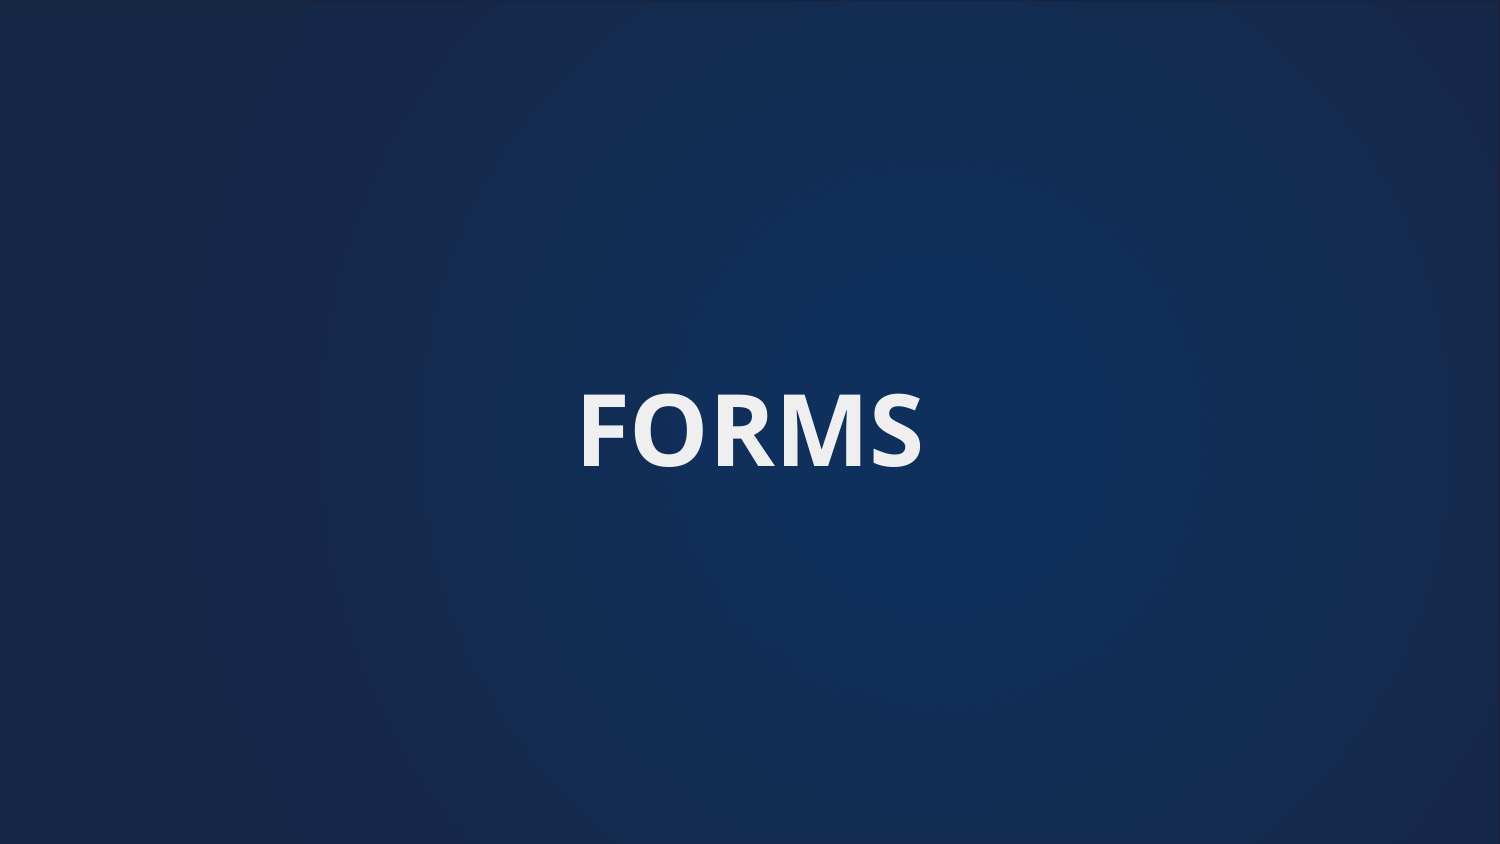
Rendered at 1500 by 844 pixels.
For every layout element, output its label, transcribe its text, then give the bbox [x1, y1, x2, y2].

picture [0, 0, 1500, 844]
text_box FORMS [74, 351, 1425, 492]
